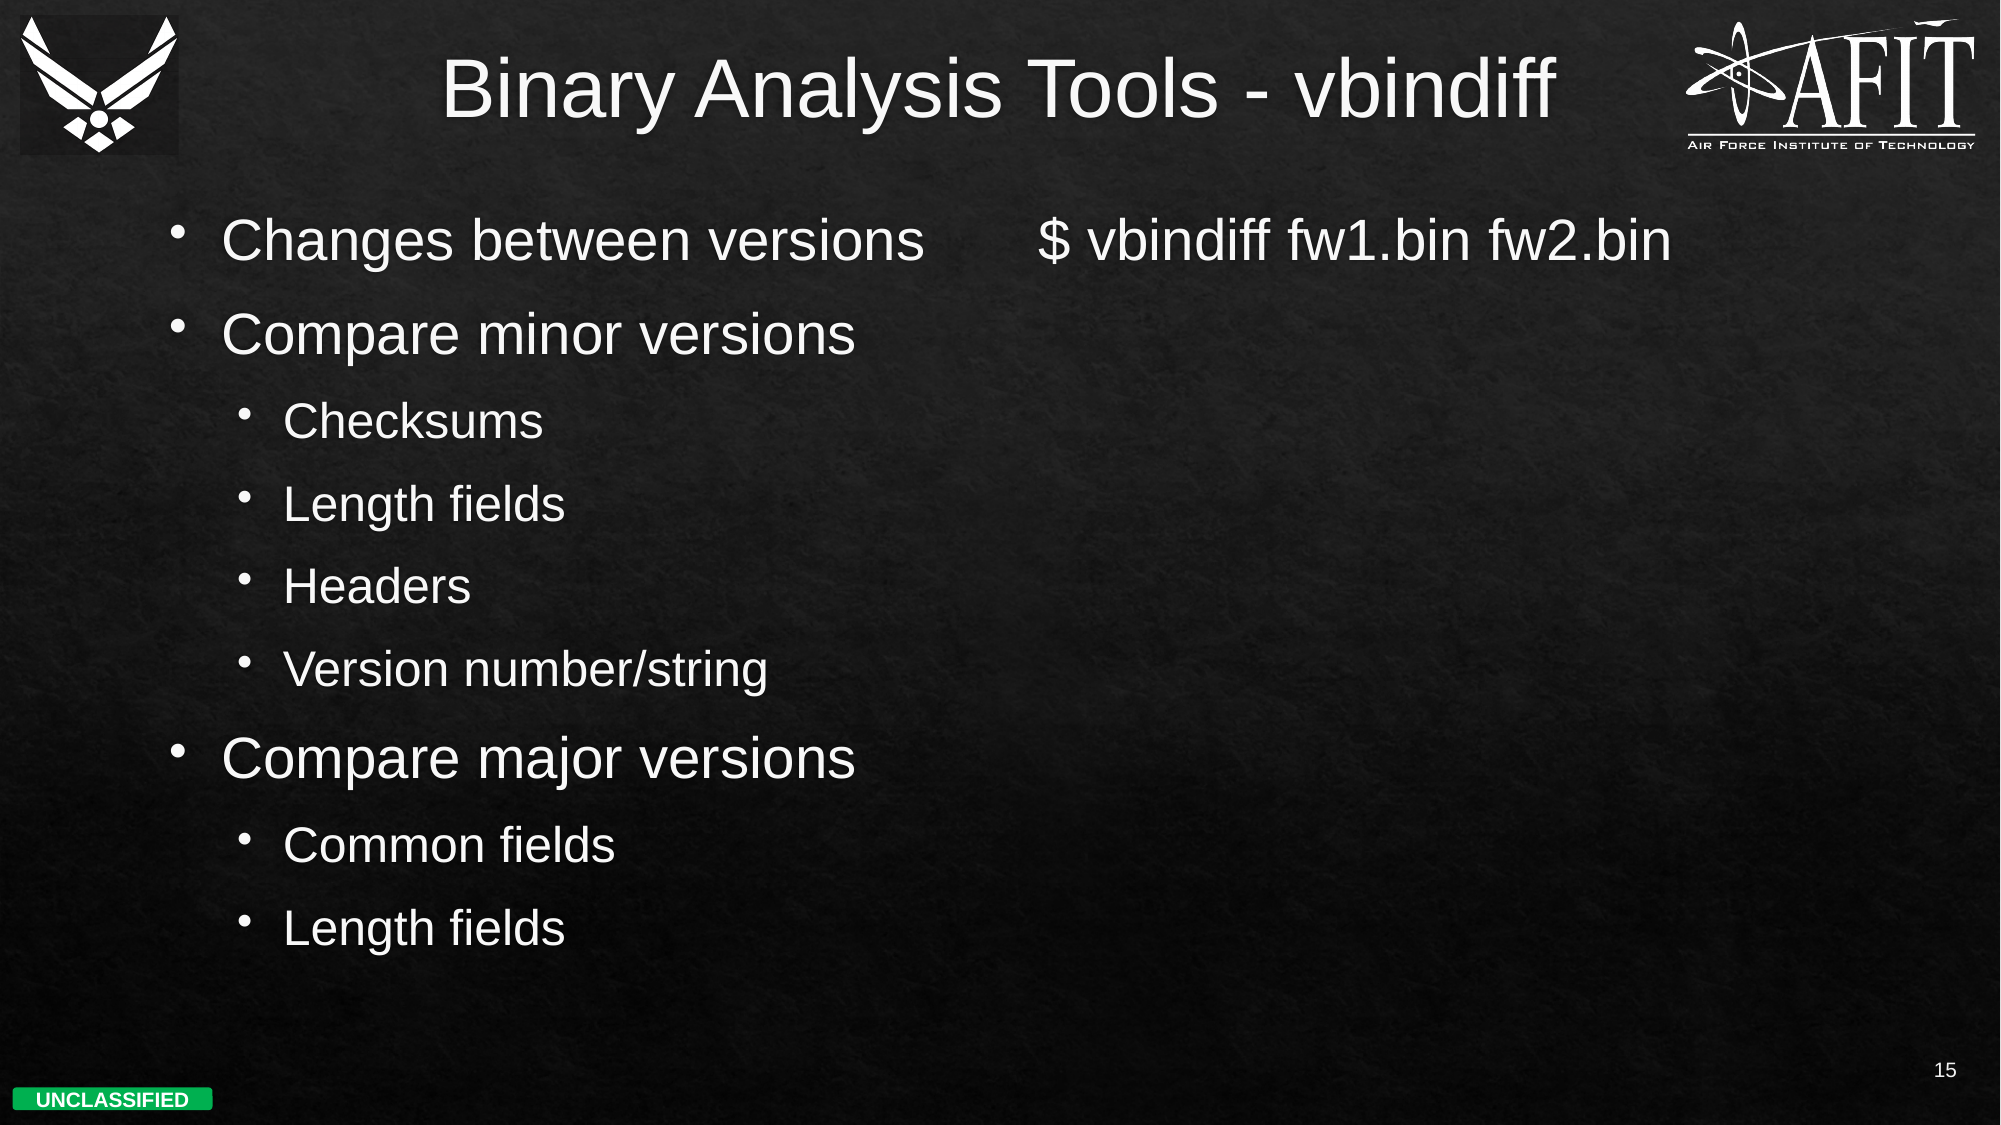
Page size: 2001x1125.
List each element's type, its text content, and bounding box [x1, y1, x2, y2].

picture [20, 15, 149, 155]
list Changes between versions Compare minor versions Checksums Length fields Headers Version number/string Compare major versions Common fields Length fields [149, 194, 980, 1051]
title Binary Analysis Tools - vbindiff [149, 4, 1849, 164]
picture [1849, 15, 1980, 155]
list $ vbindiff fw1.bin fw2.bin [1017, 194, 1849, 950]
slide_number 15 [1848, 1038, 1972, 1099]
